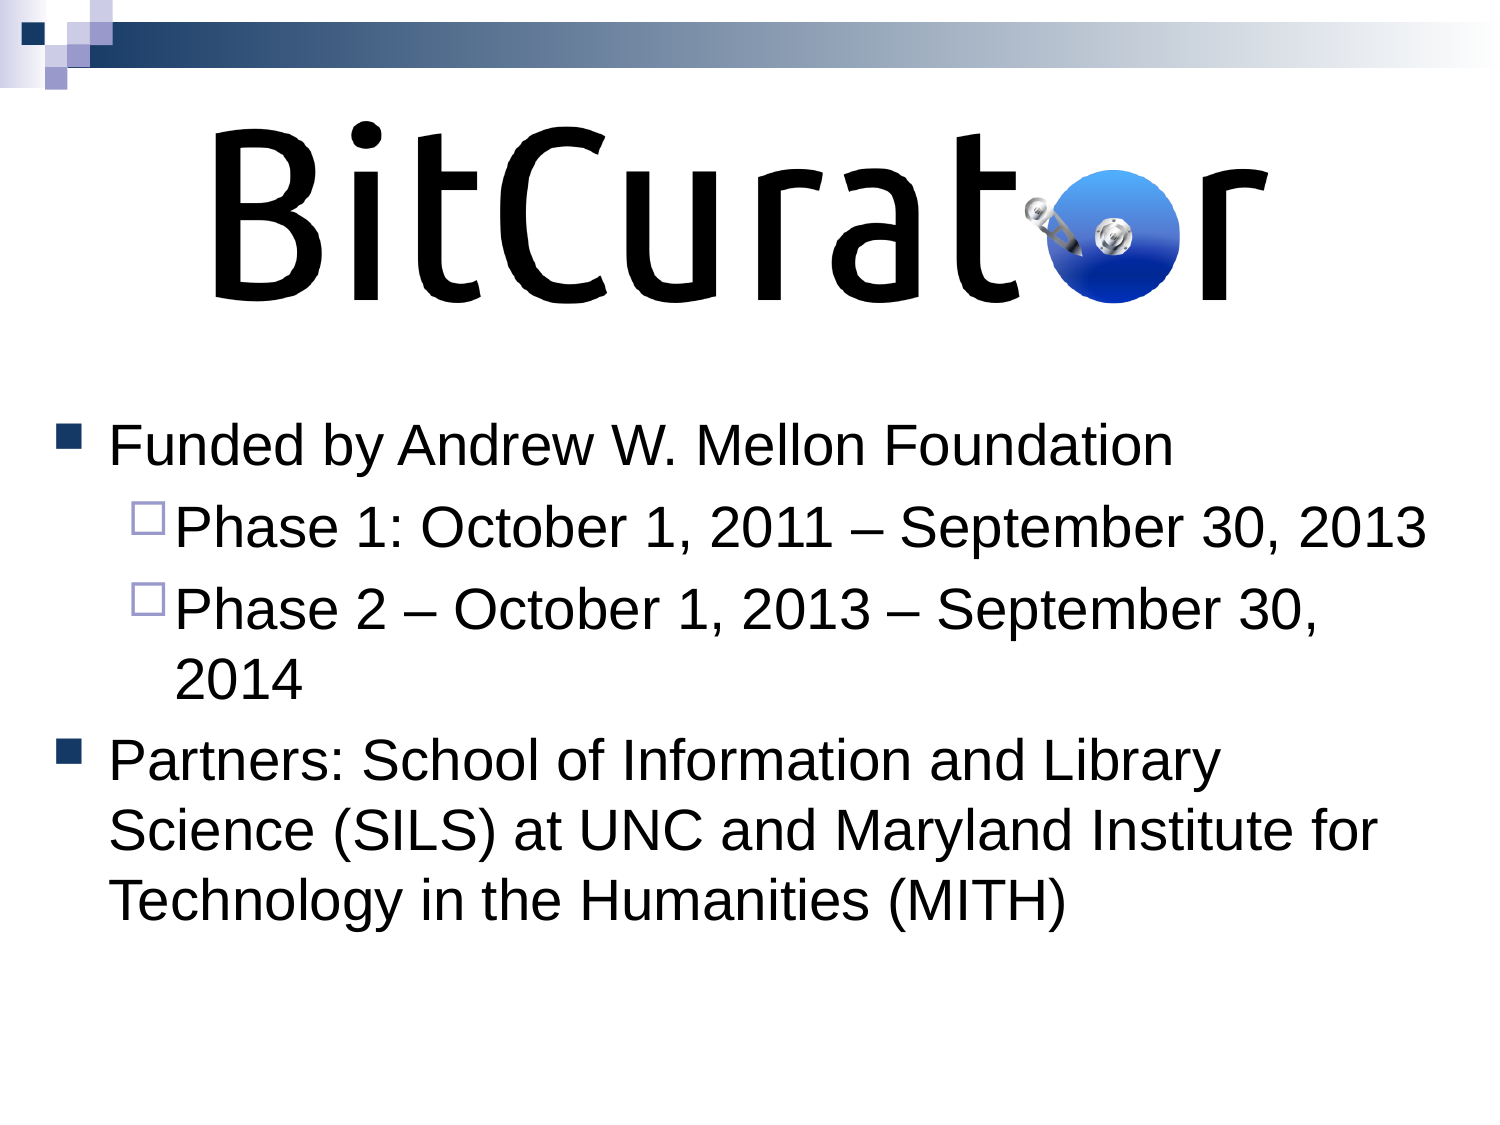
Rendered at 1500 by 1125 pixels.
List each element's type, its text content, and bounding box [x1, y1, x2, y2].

picture [199, 98, 1291, 326]
list Funded by Andrew W. Mellon Foundation Phase 1: October 1, 2011 – September 30, 2013 Phase 2 – October 1, 2013 – September 30, 2014 Partners: School of Information and Library Science (SILS) at UNC and Maryland Institute for Technology in the Humanities (MITH) [37, 399, 1450, 750]
